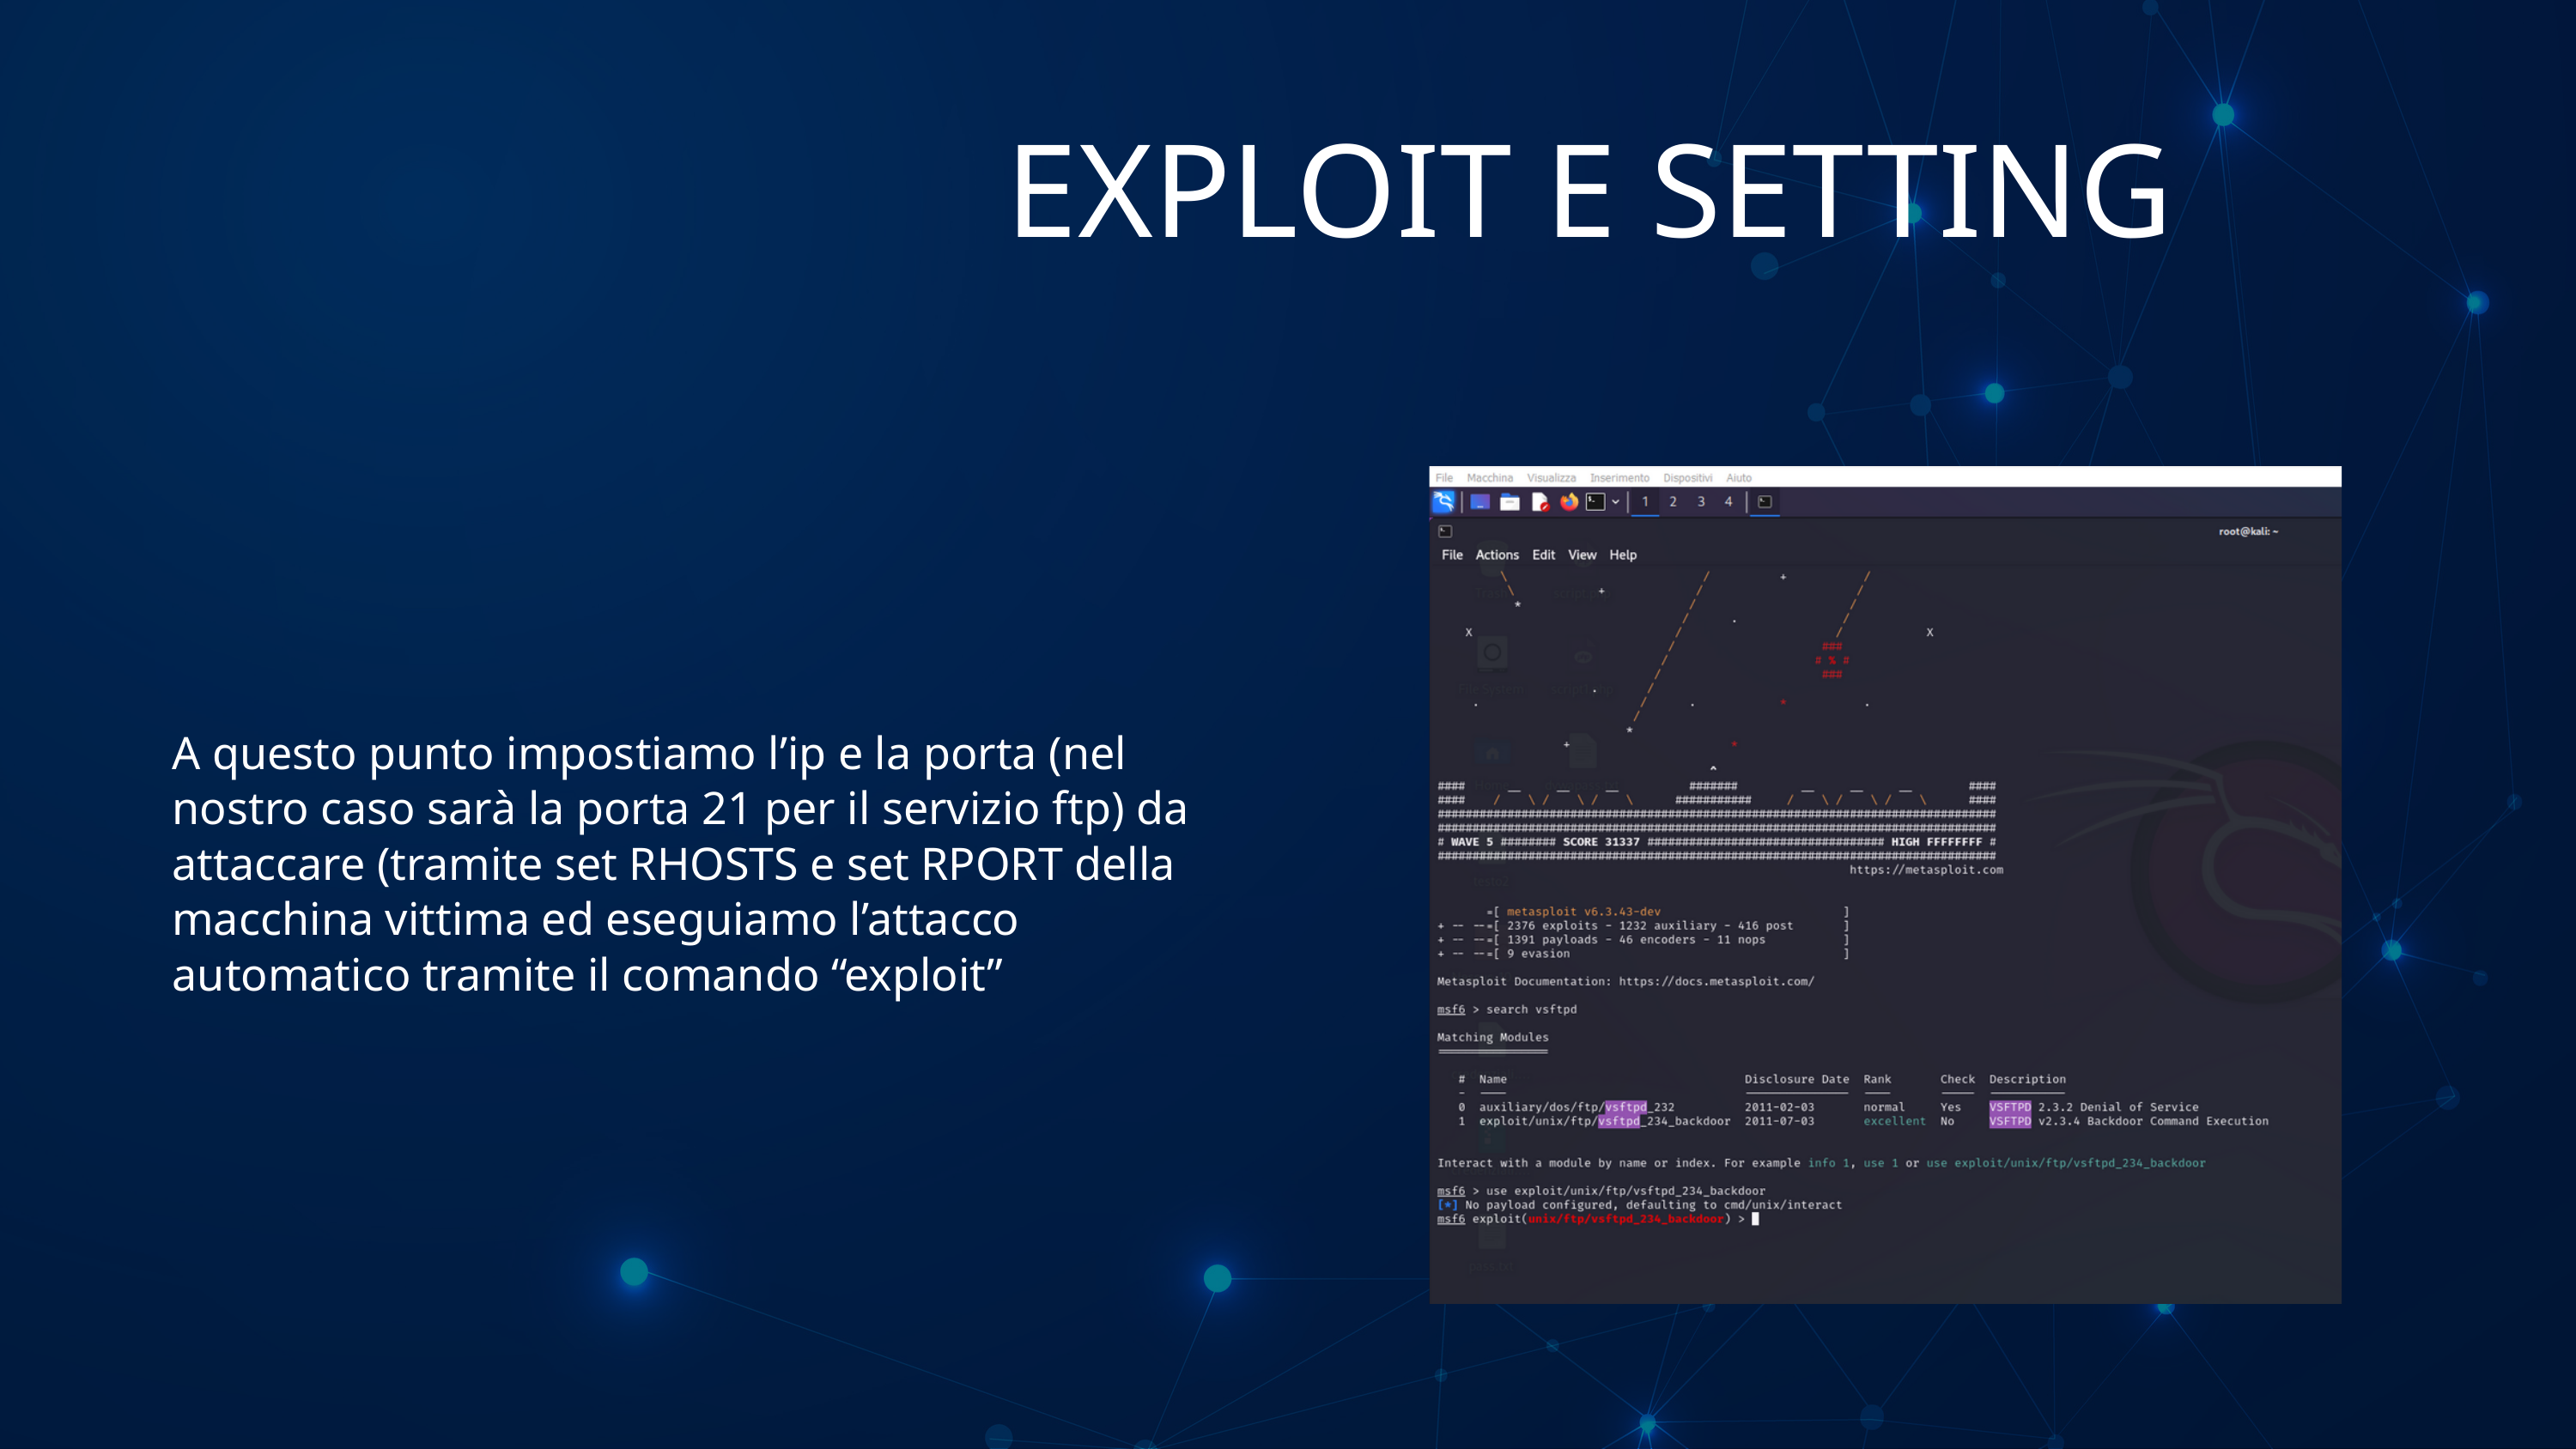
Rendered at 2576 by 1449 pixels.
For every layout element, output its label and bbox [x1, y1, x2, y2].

text_box [0, 0, 2576, 1449]
